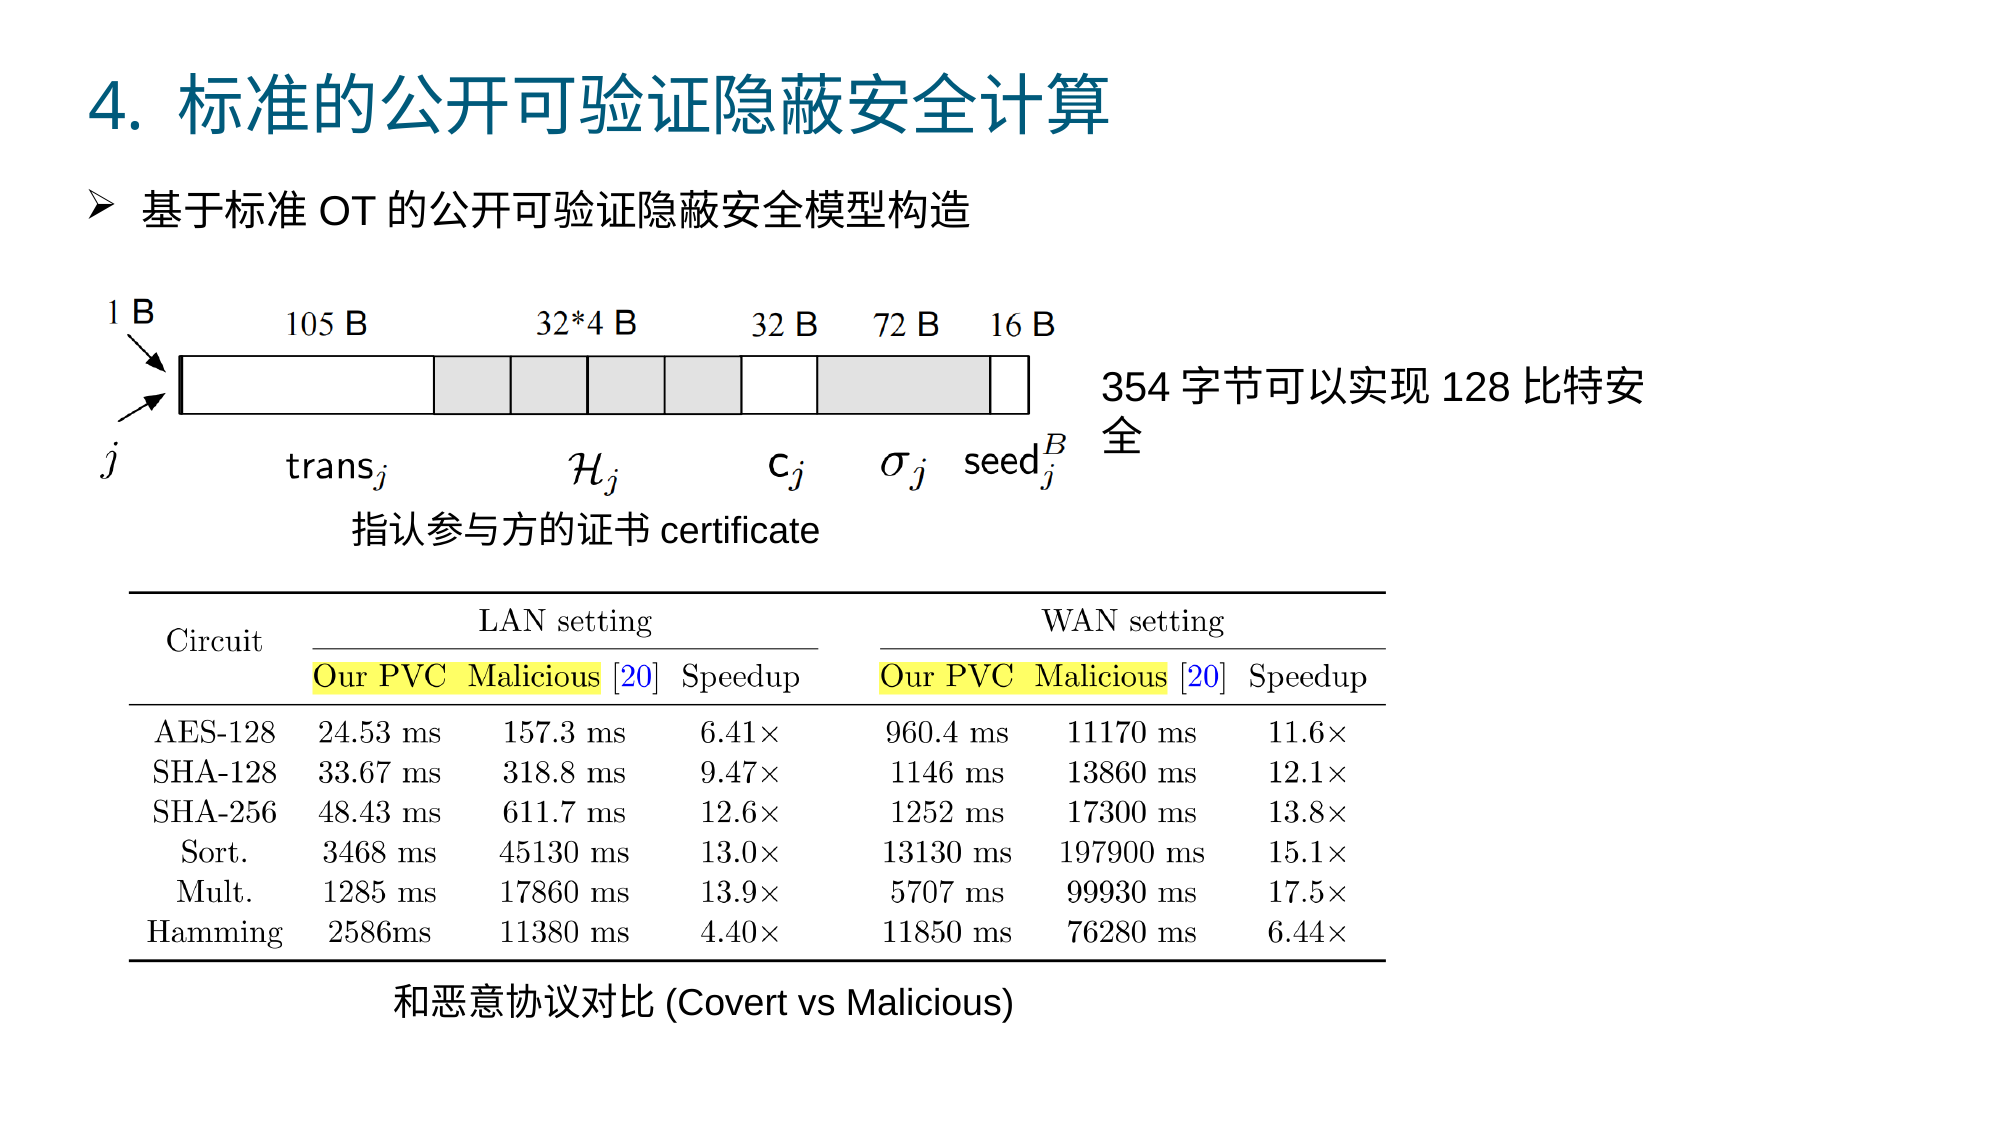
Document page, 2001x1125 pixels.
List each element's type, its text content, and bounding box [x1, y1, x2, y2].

text_box 4. 标准的公开可验证隐蔽安全计算 [73, 55, 1128, 150]
text_box 基于标准OT的公开可验证隐蔽安全模型构造 [70, 176, 986, 242]
picture [85, 288, 1087, 504]
text_box 354字节可以实现128比特安全 [1087, 352, 1696, 468]
picture [115, 581, 1391, 972]
text_box 指认参与方的证书certificate [336, 504, 836, 559]
text_box 和恶意协议对比(Covert vs Malicious) [378, 972, 1029, 1031]
